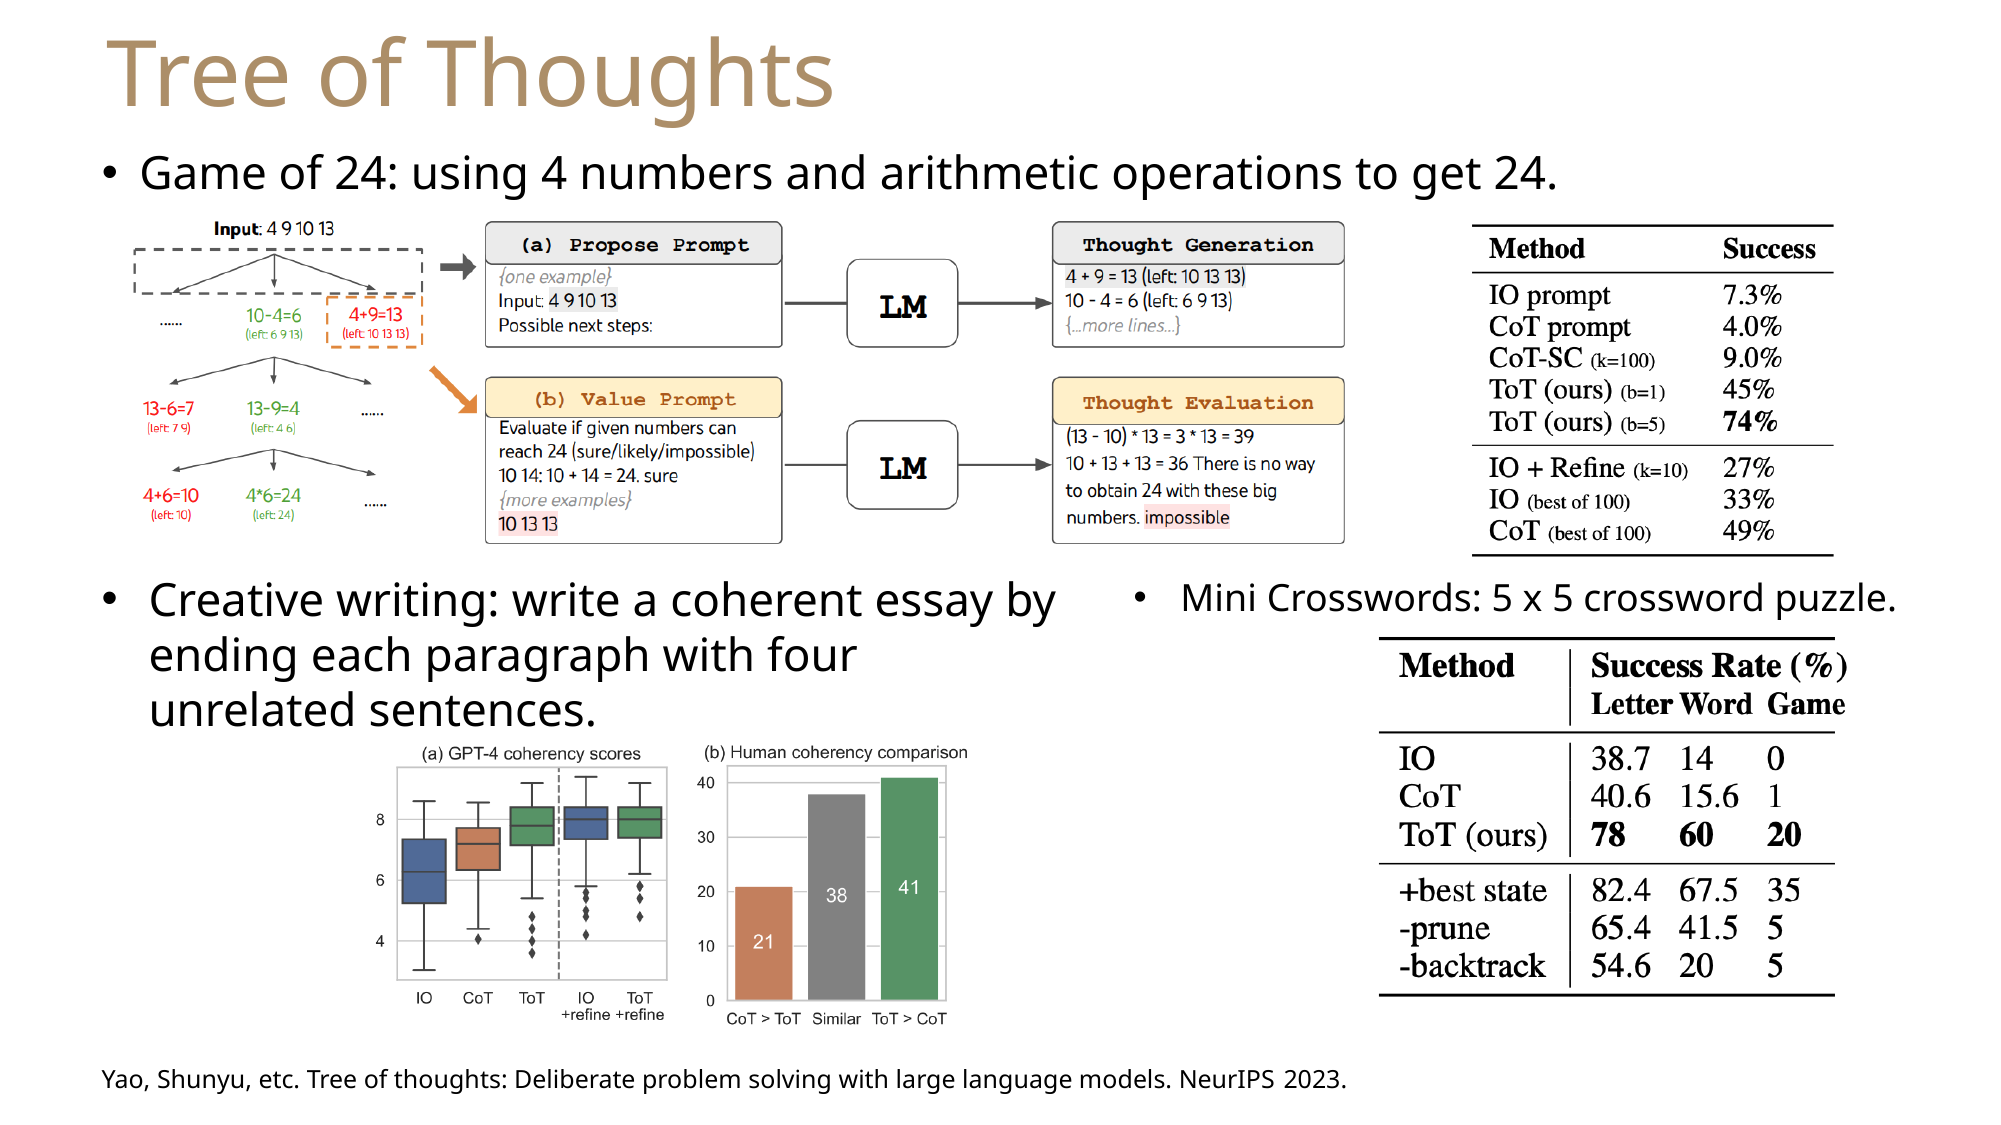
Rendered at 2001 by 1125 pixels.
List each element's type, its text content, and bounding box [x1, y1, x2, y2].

list Game of 24: using 4 numbers and arithmetic operations to get 24. [86, 142, 1850, 944]
text_box Yao, Shunyu, etc. Tree of thoughts: Deliberate problem solving with large language models. NeurIPS 2023. [86, 1056, 1951, 1102]
picture [367, 738, 970, 1030]
picture [1375, 626, 1850, 1002]
text_box Mini Crosswords: 5 x 5 crossword puzzle. [1118, 566, 2000, 627]
picture [1465, 212, 1840, 563]
text_box Creative writing: write a coherent essay by ending each paragraph with four unrelated sentences. [86, 562, 1092, 743]
picture [128, 213, 1352, 550]
text_box Tree of Thoughts [91, 4, 1900, 149]
